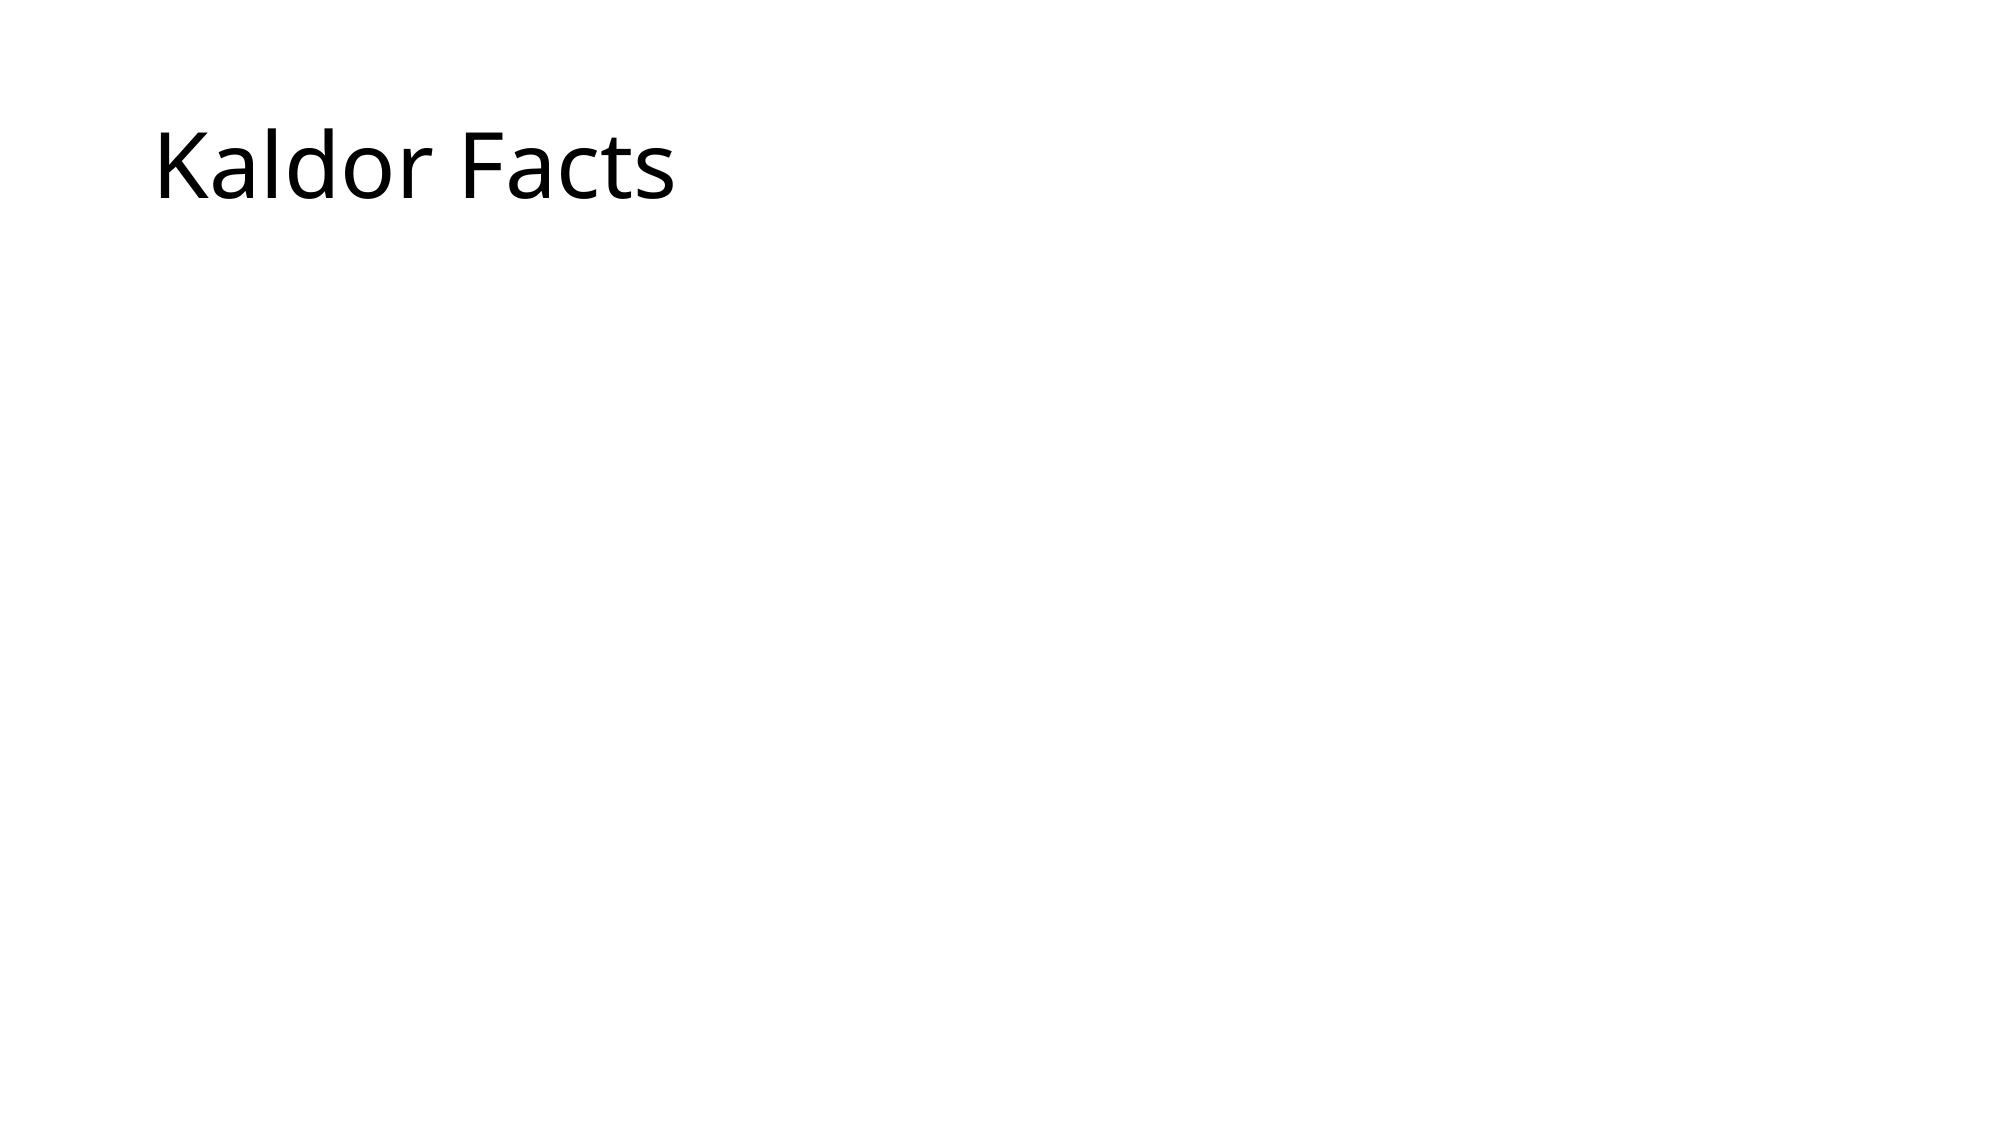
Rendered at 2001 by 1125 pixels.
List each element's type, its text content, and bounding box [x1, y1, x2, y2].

title Kaldor Facts [137, 59, 1863, 278]
